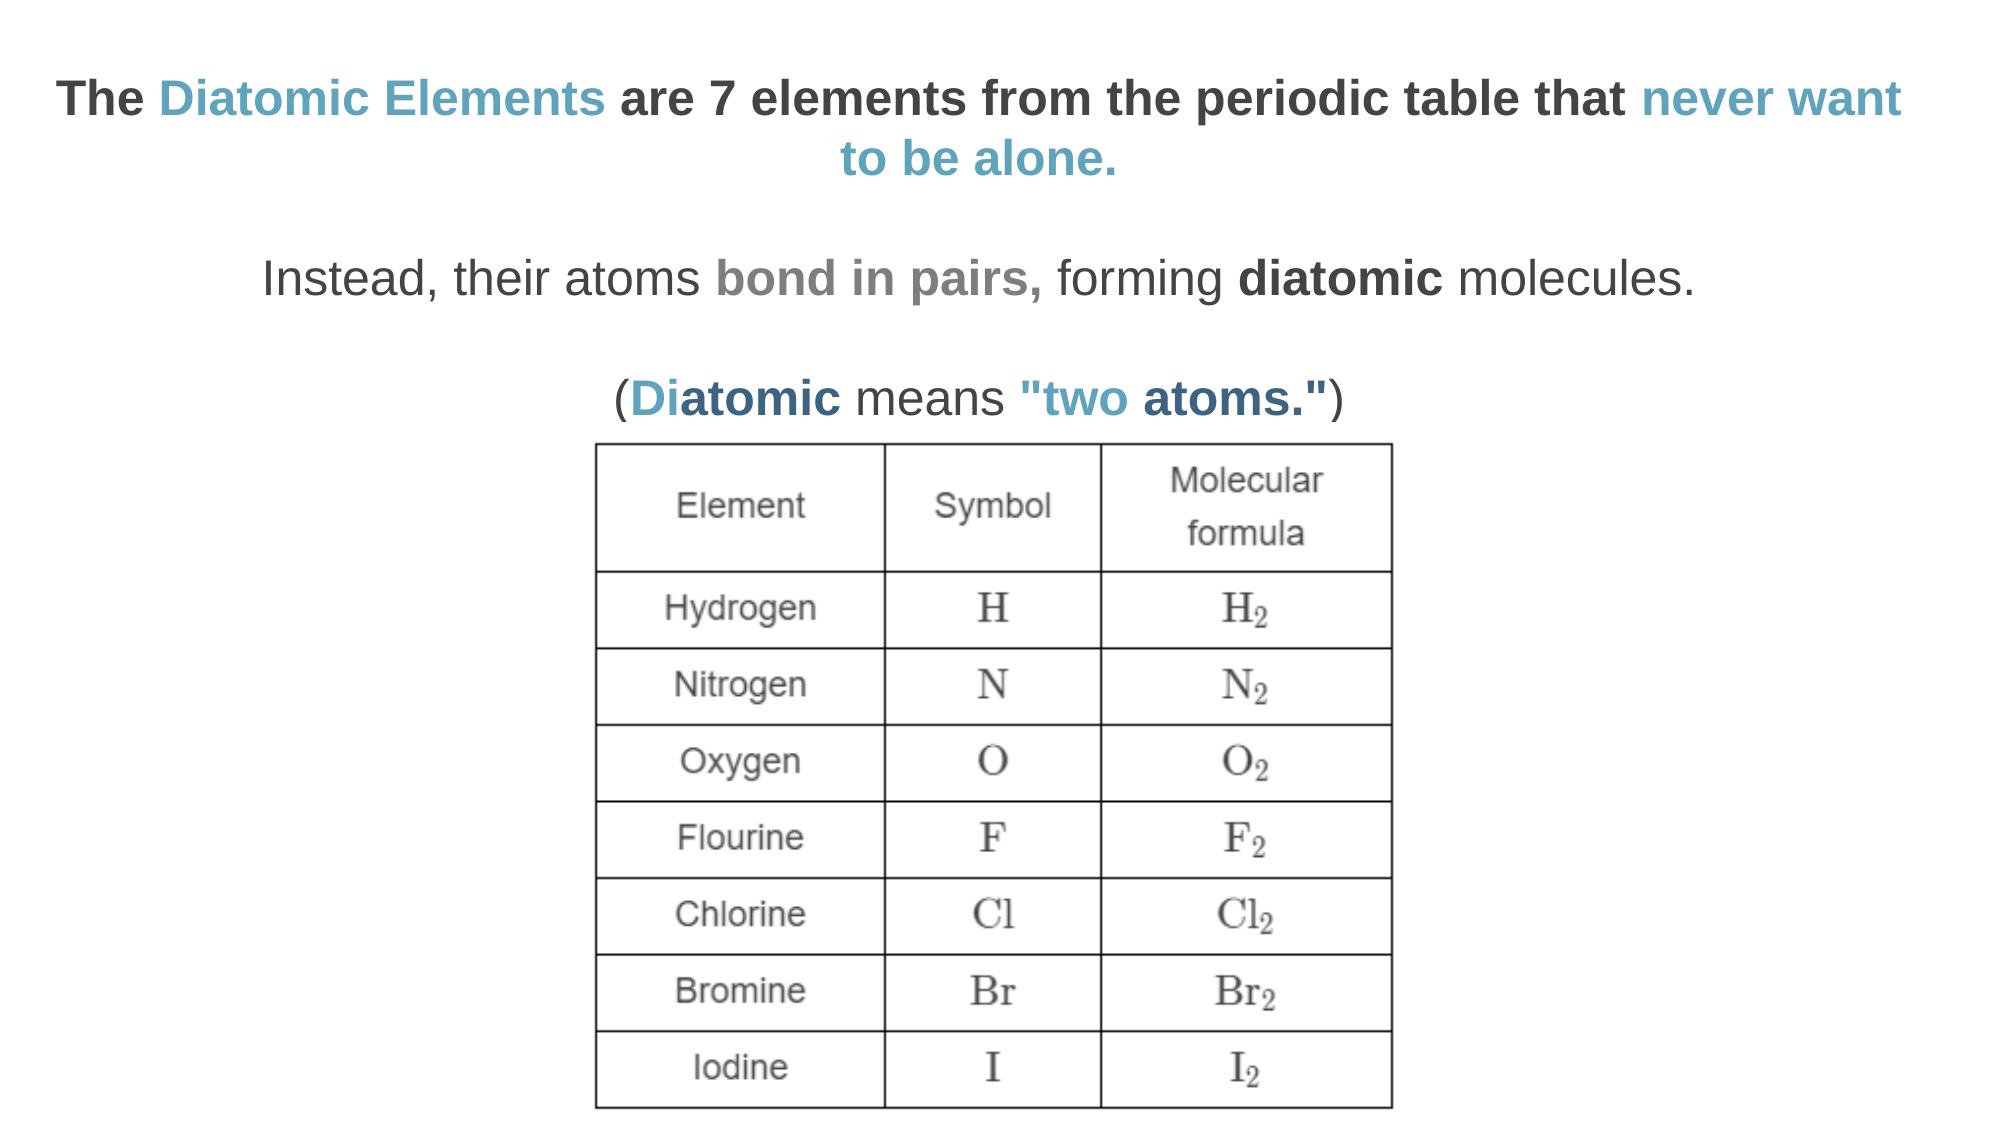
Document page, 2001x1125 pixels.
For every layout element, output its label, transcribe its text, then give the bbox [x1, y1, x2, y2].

picture [574, 422, 1419, 1125]
text_box The Diatomic Elements are 7 elements from the periodic table that never want to be alone. Instead, their atoms bond in pairs, forming diatomic molecules. (Diatomic means "two atoms.") [33, 58, 1925, 434]
